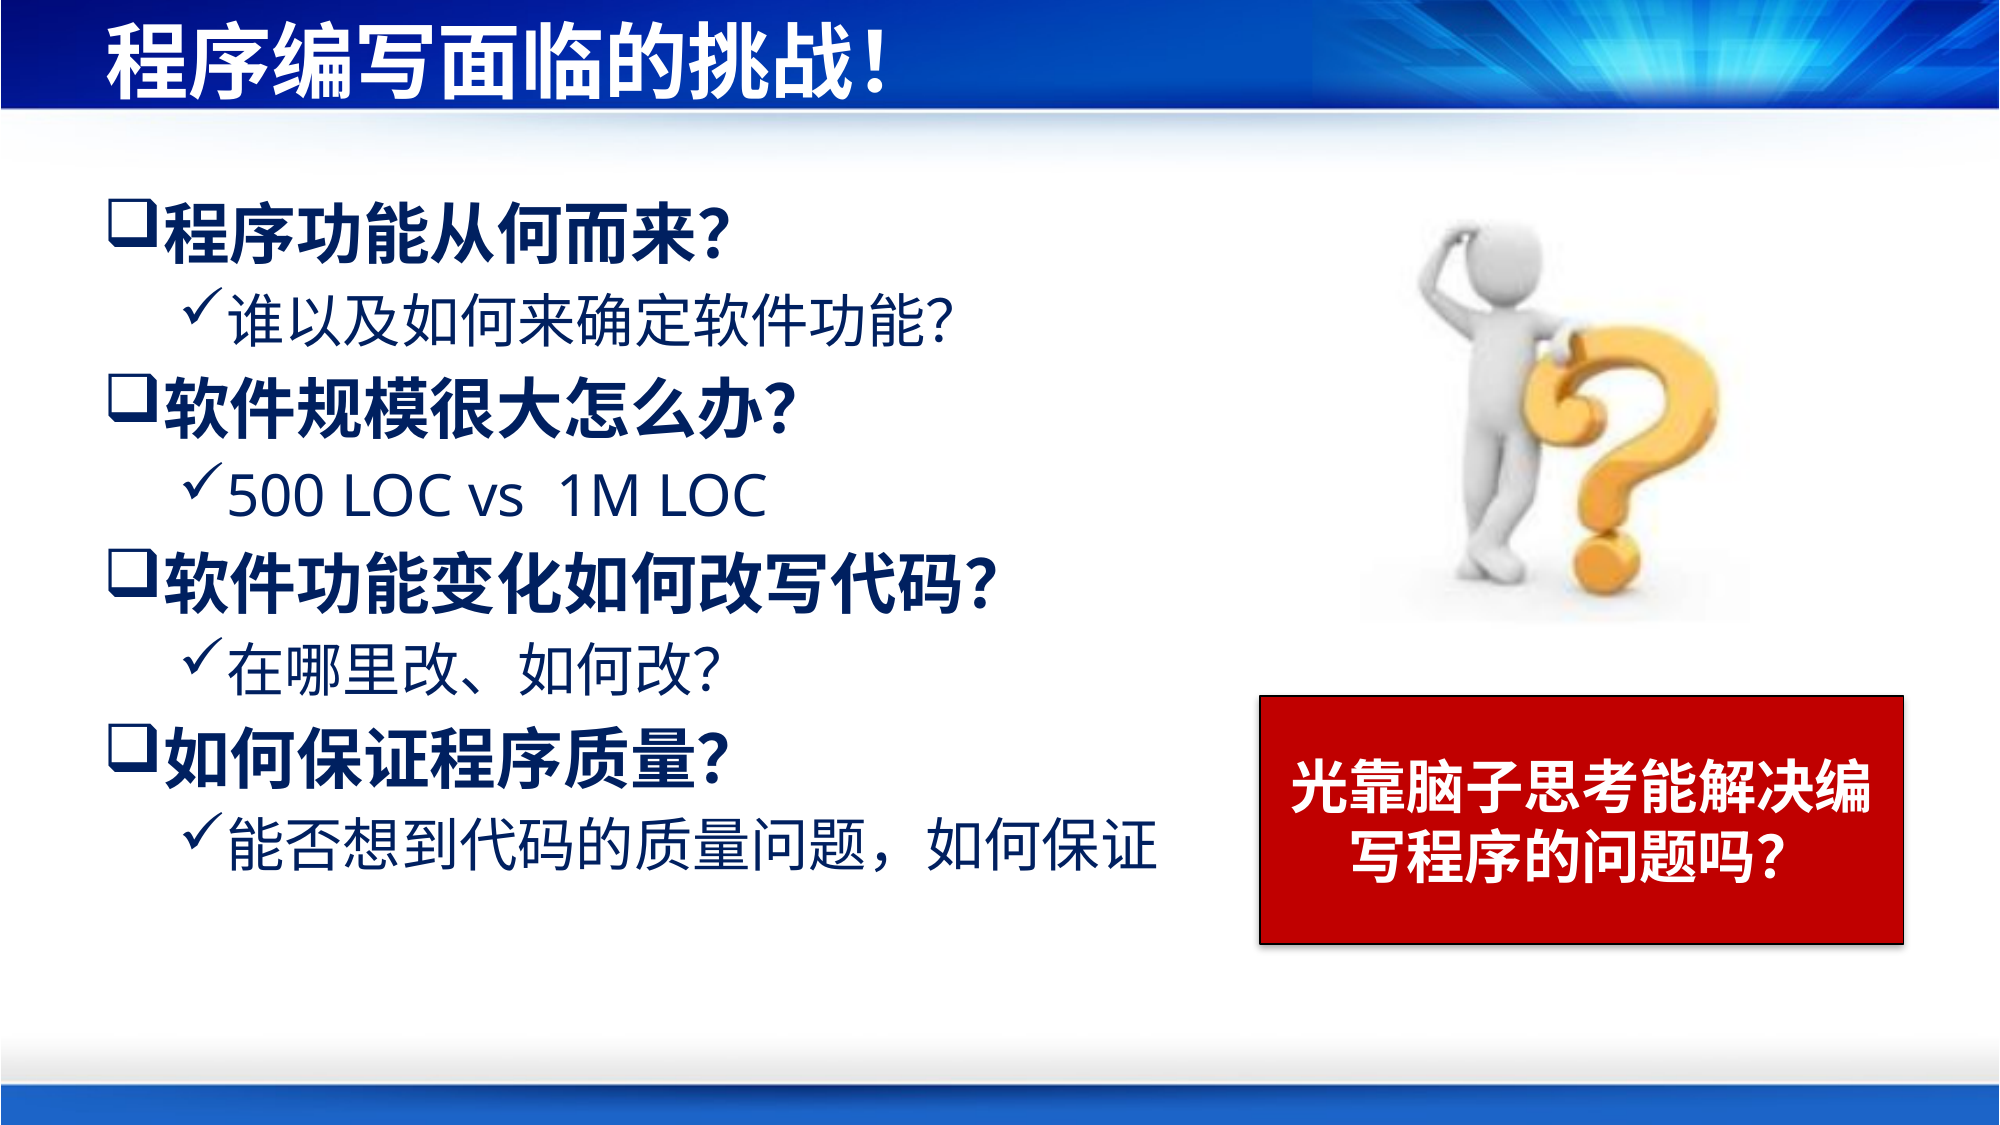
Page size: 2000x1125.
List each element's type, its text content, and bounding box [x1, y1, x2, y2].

picture [1, 0, 1999, 1125]
list 程序功能从何而来？ 谁以及如何来确定软件功能？ 软件规模很大怎么办？ 500 LOC vs 1M LOC 软件功能变化如何改写代码？ 在哪里改、如何改？ 如何保证程序质量？ 能否想到代码的质量问题，如何保证 [88, 184, 1880, 1012]
title 程序编写面临的挑战！ [90, 1, 1880, 118]
text_box 光靠脑子思考能解决编写程序的问题吗？ [1259, 695, 1904, 945]
